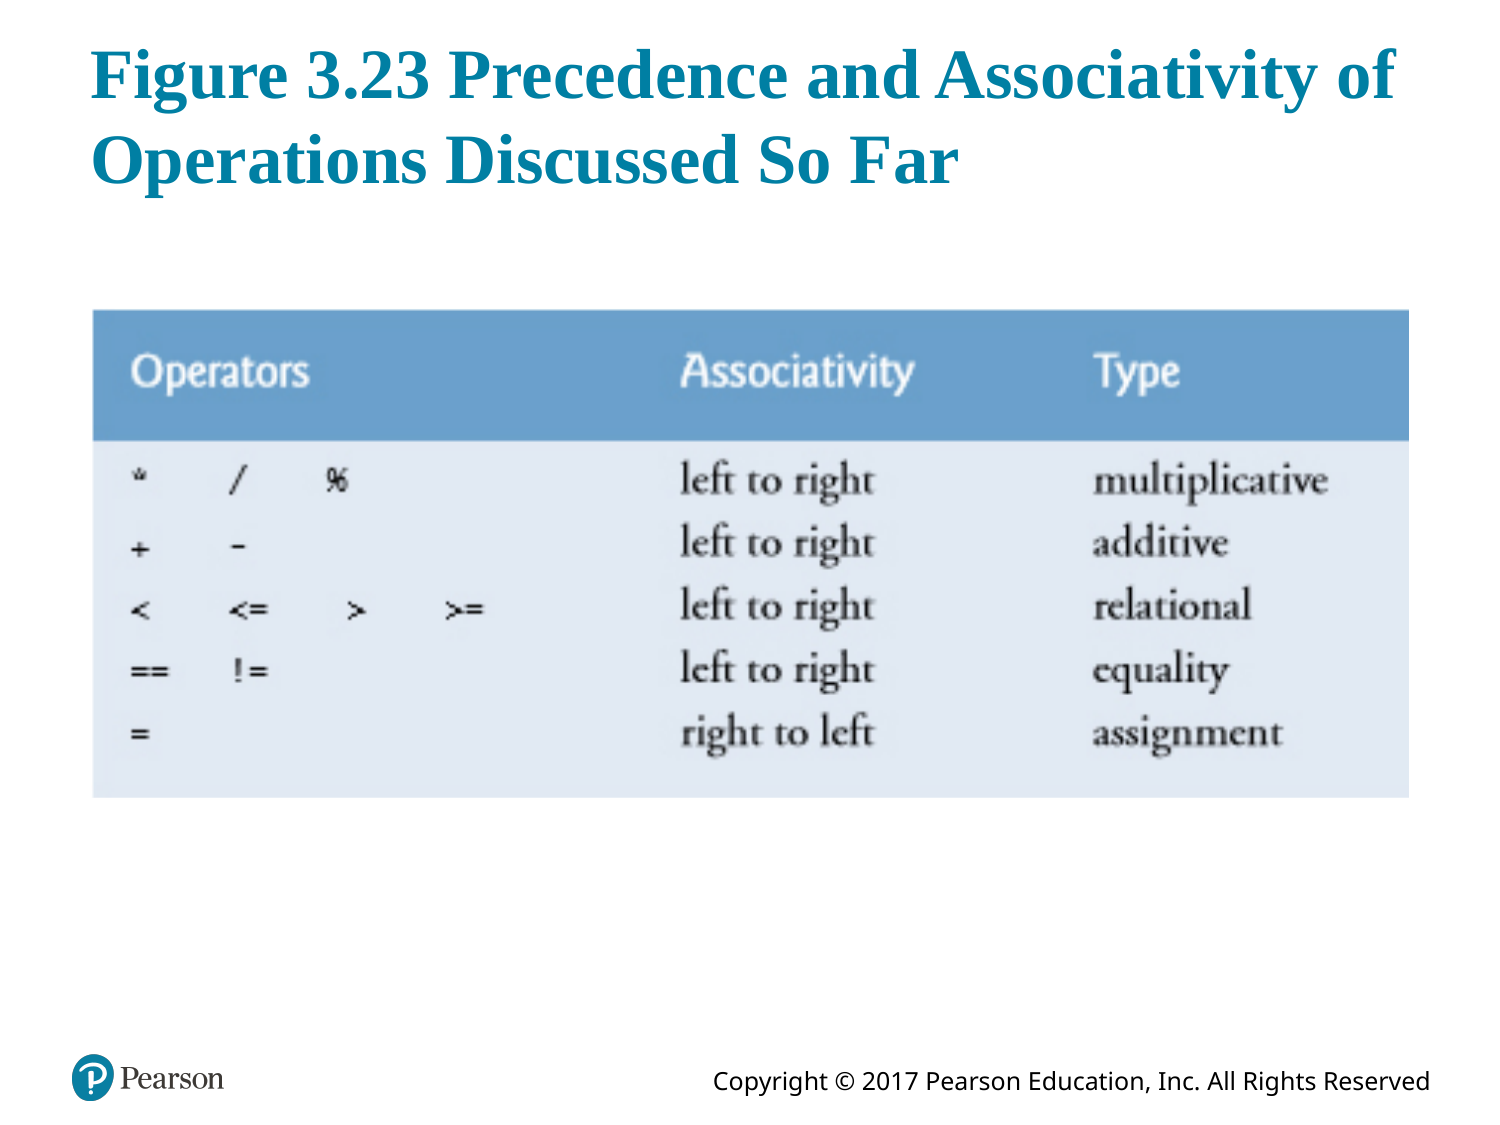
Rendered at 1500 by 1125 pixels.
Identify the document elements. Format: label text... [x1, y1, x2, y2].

title Figure 3.23 Precedence and Associativity of Operations Discussed So Far [75, 37, 1425, 213]
picture [80, 1063, 106, 1088]
picture [98, 1054, 224, 1101]
picture [72, 1087, 83, 1101]
picture [90, 308, 1410, 798]
picture [72, 1054, 88, 1070]
